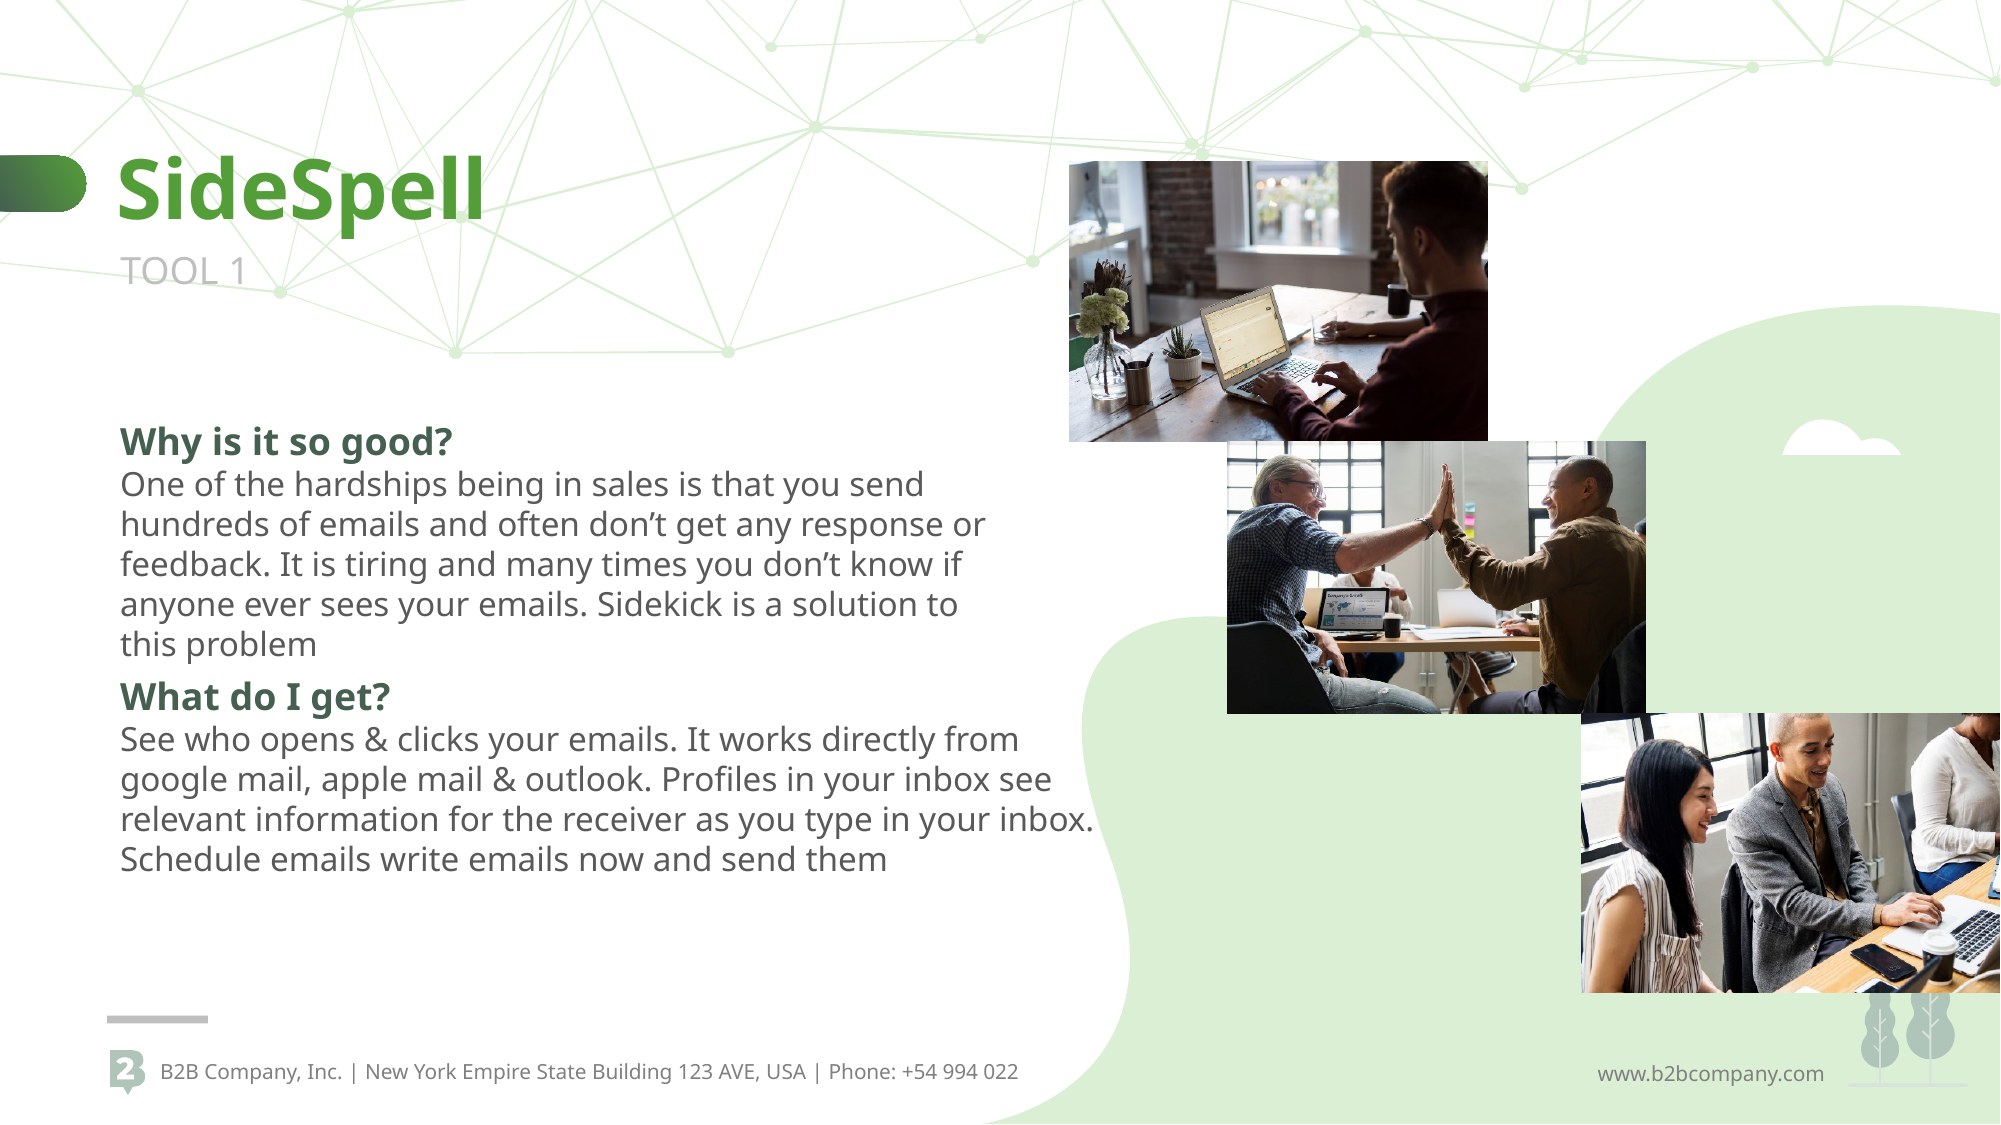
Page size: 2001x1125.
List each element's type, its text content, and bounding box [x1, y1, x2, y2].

text_box Why is it so good? One of the hardships being in sales is that you send hundreds of emails and often don’t get any response or feedback. It is tiring and many times you don’t know if anyone ever sees your emails. Sidekick is a solution to this problem [105, 410, 1036, 665]
text_box TOOL 1 [105, 217, 265, 300]
title SideSpell [101, 129, 628, 273]
footer B2B Company, Inc. | New York Empire State Building 123 AVE, USA | Phone: +54 994 022 [145, 1042, 1130, 1103]
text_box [1069, 162, 2000, 993]
text_box What do I get? See who opens & clicks your emails. It works directly from google mail, apple mail & outlook. Profiles in your inbox see relevant information for the receiver as you type in your inbox. Schedule emails write emails now and send them [105, 665, 1069, 886]
